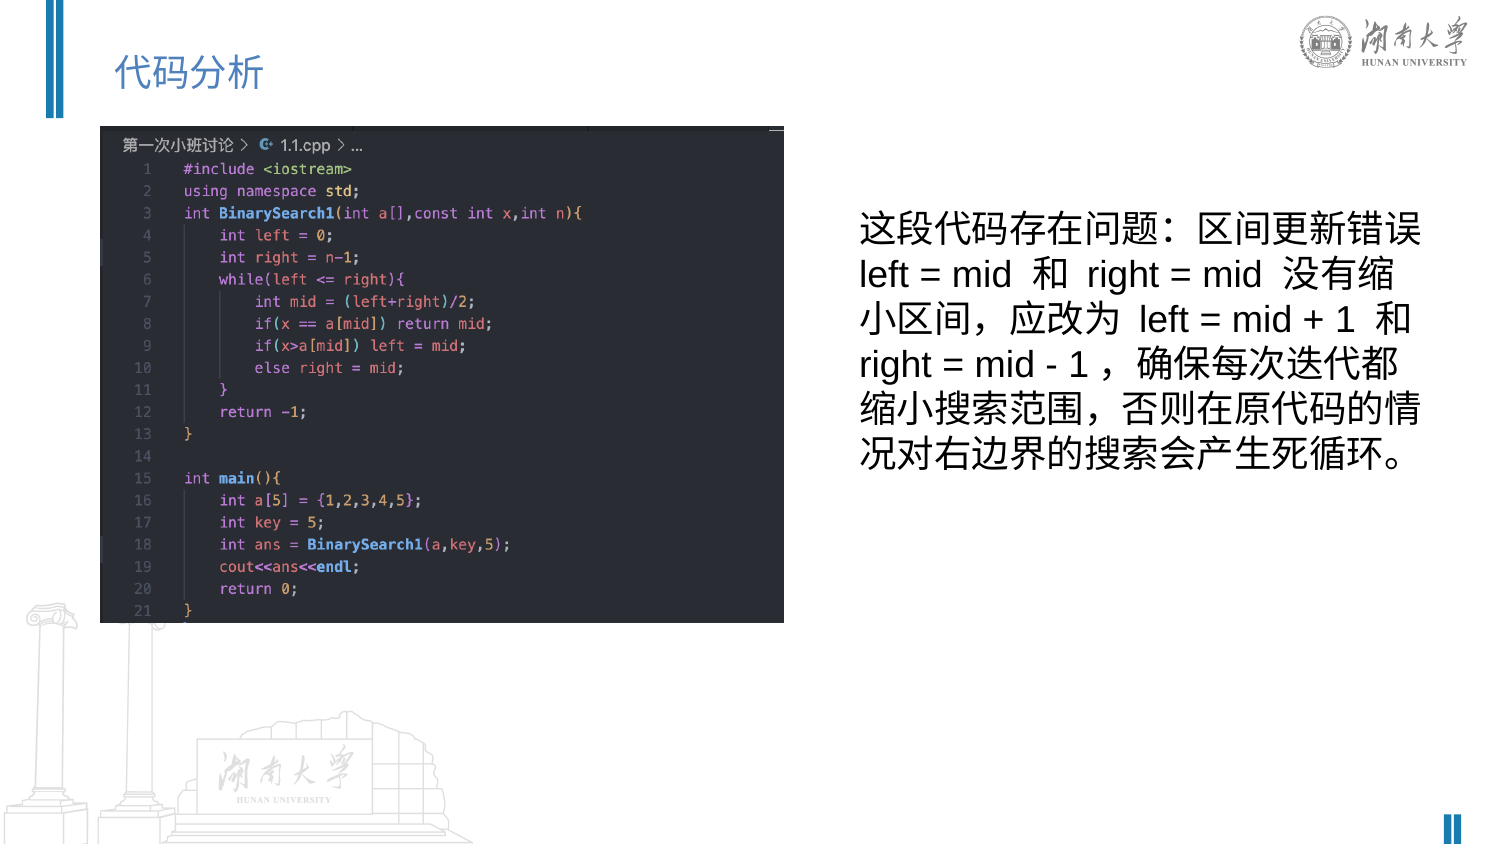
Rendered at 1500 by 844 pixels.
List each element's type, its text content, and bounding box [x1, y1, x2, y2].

picture [0, 126, 785, 844]
text_box 代码分析 [100, 41, 290, 102]
text_box 这段代码存在问题：区间更新错误 left = mid 和 right = mid 没有缩小区间，应改为 left = mid + 1 和 right = mid - 1，确保每次迭代都缩小搜索范围，否则在原代码的情况对右边界的搜索会产生死循环。 [844, 197, 1447, 483]
picture [1295, 12, 1471, 71]
